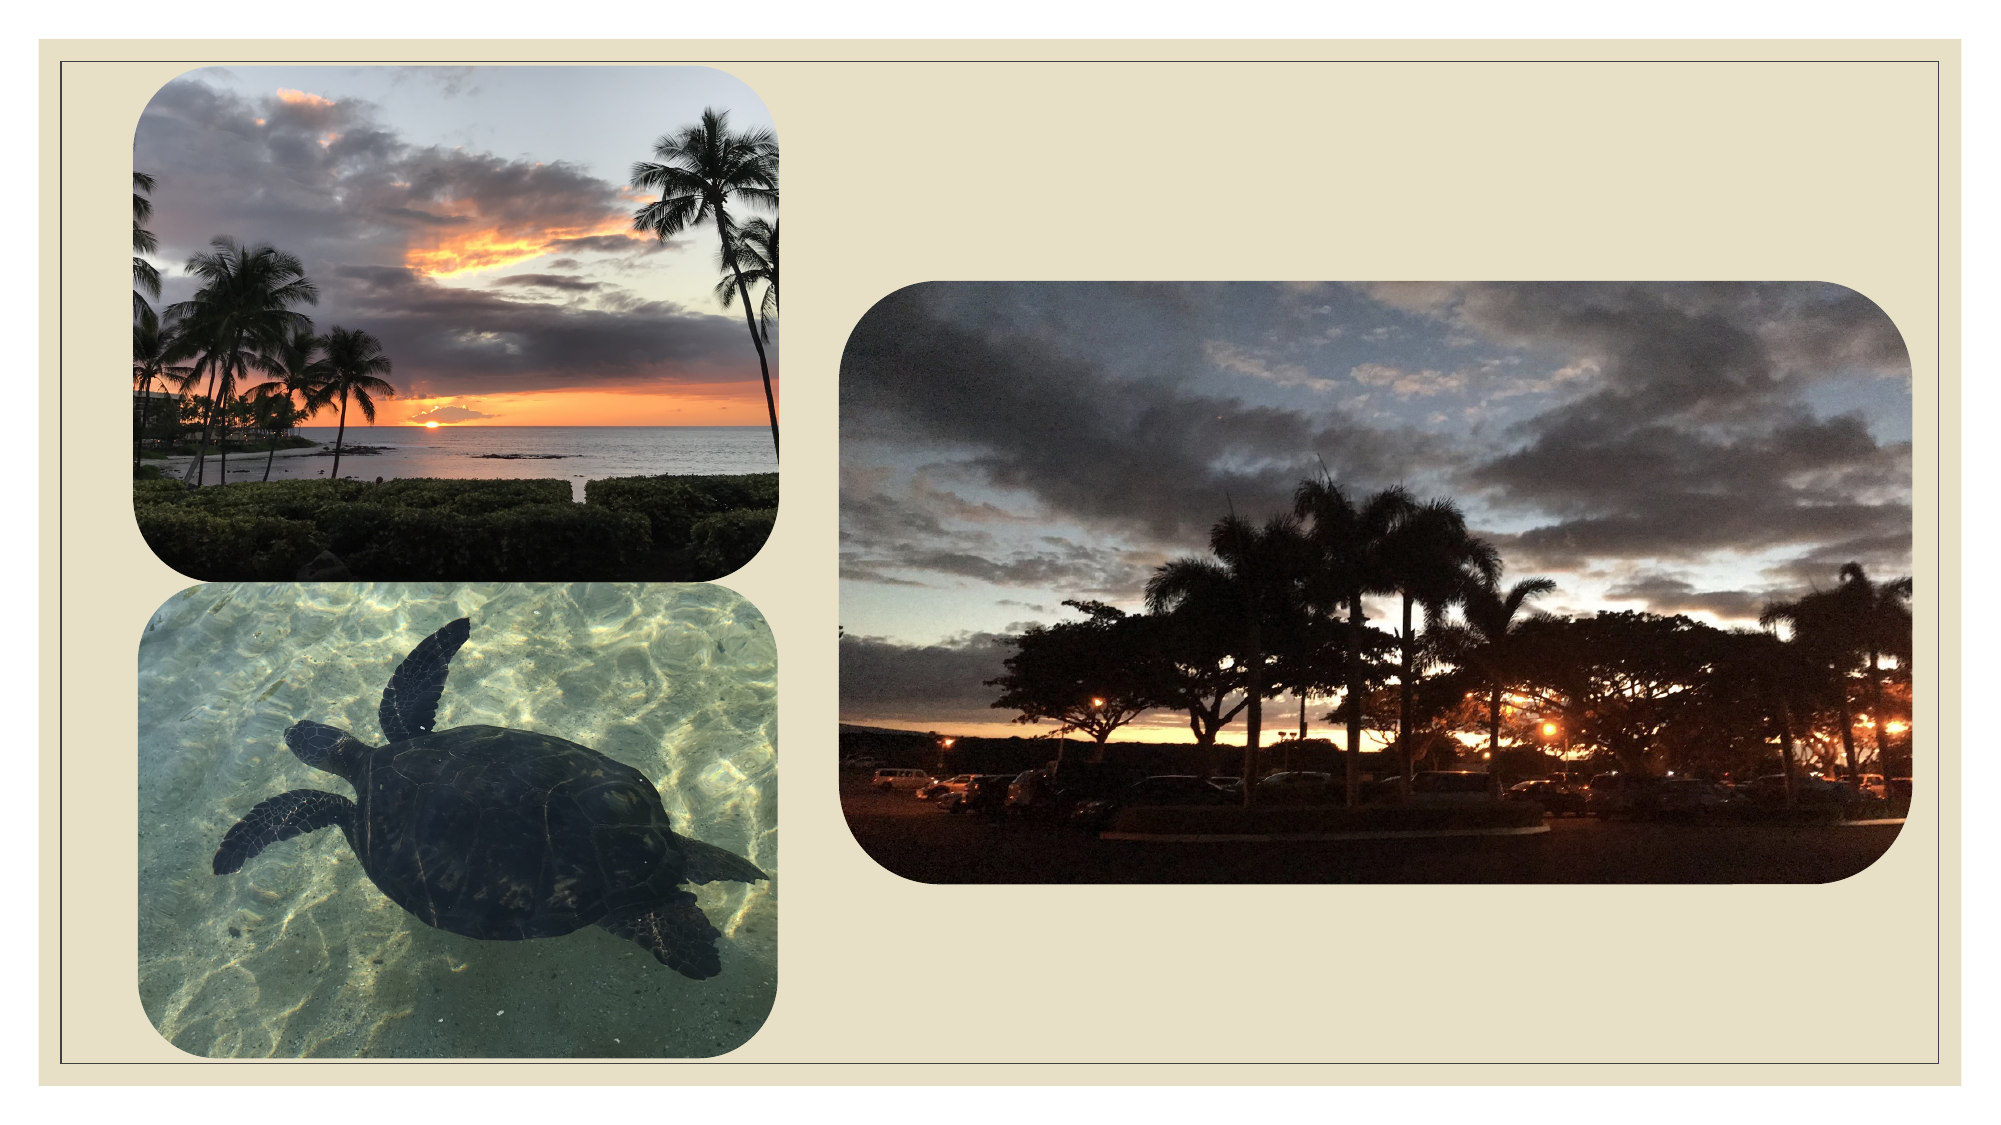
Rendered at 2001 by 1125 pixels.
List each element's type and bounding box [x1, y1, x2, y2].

picture [133, 65, 779, 1125]
picture [838, 280, 1913, 885]
